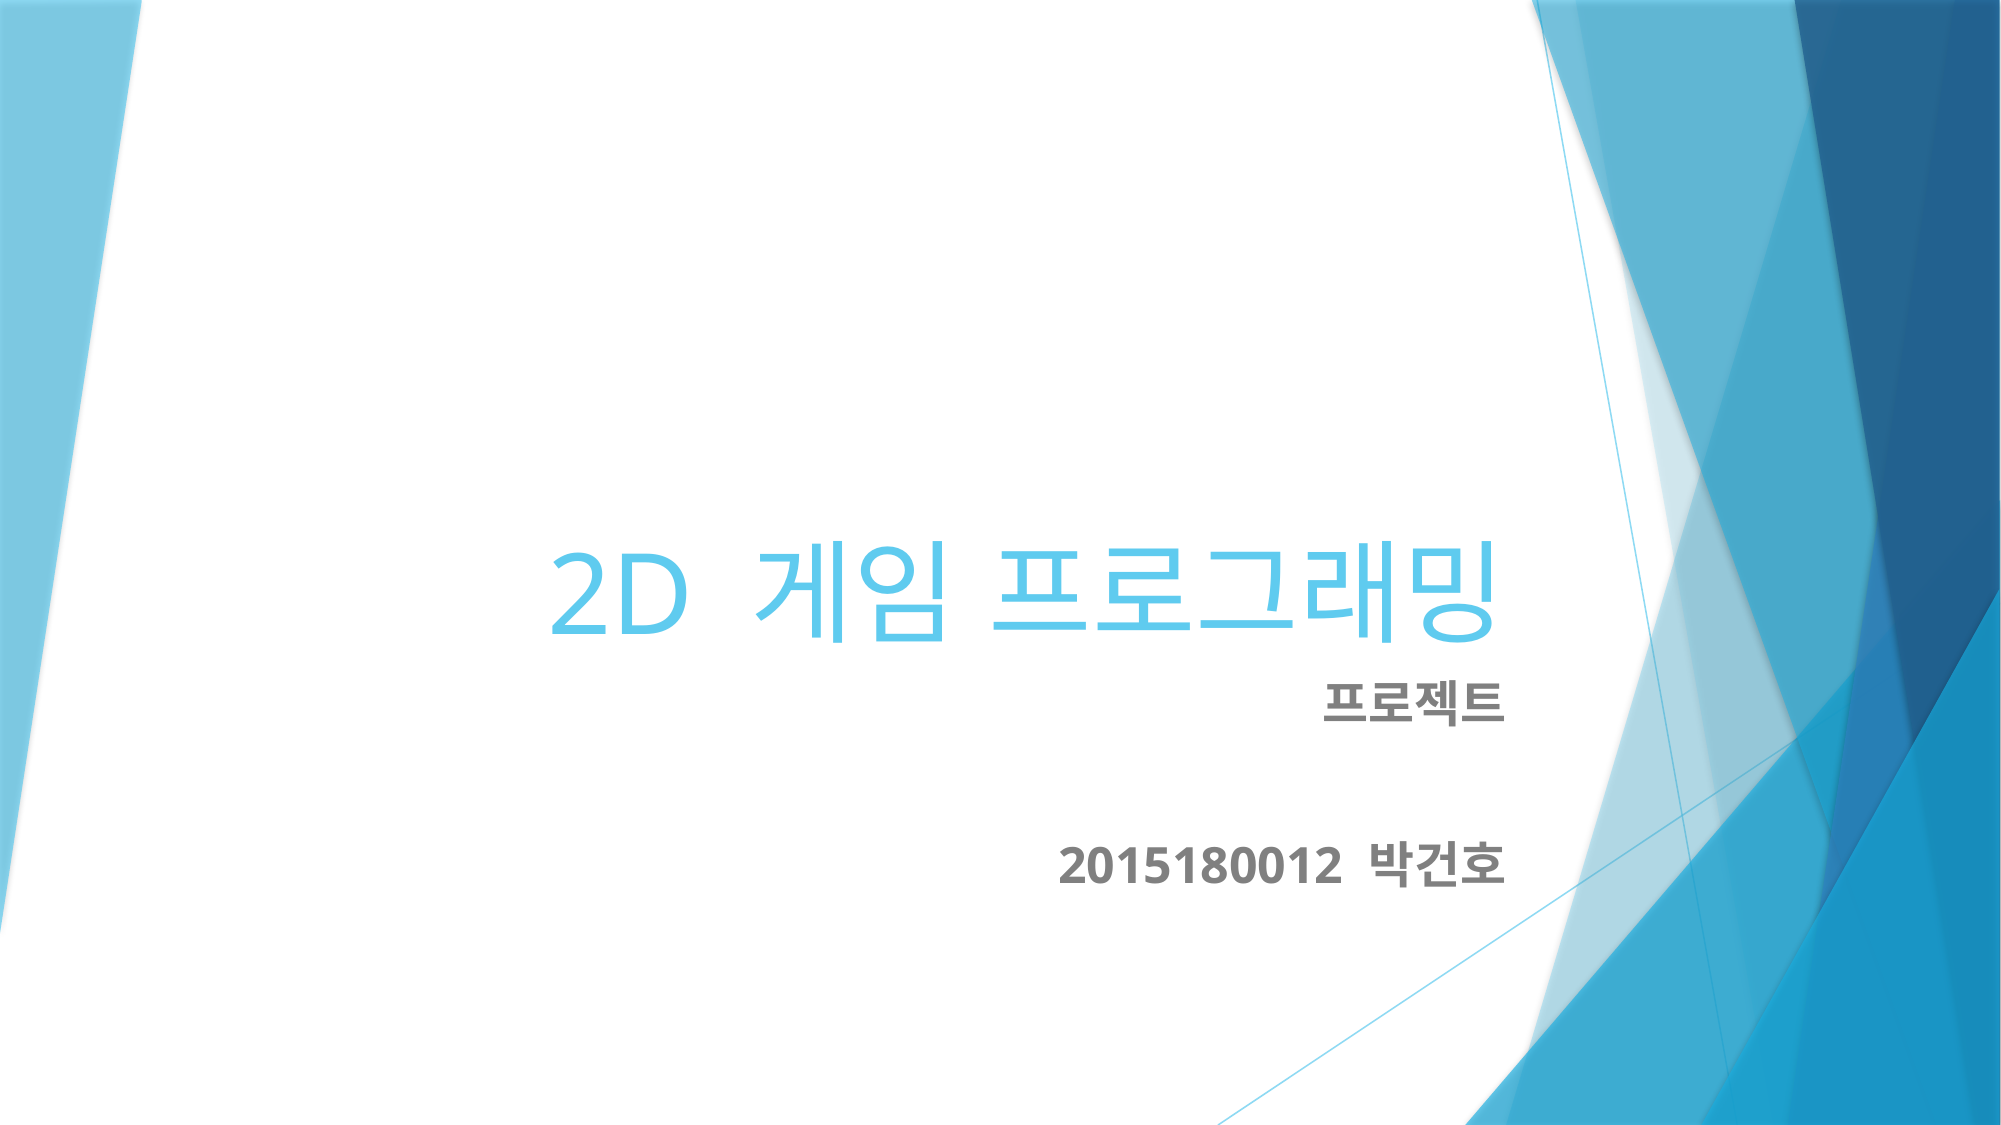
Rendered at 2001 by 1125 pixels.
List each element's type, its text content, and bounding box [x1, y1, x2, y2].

subtitle 프로젝트 2015180012 박건호 [247, 664, 1522, 845]
title 2D 게임 프로그래밍 [247, 394, 1522, 664]
